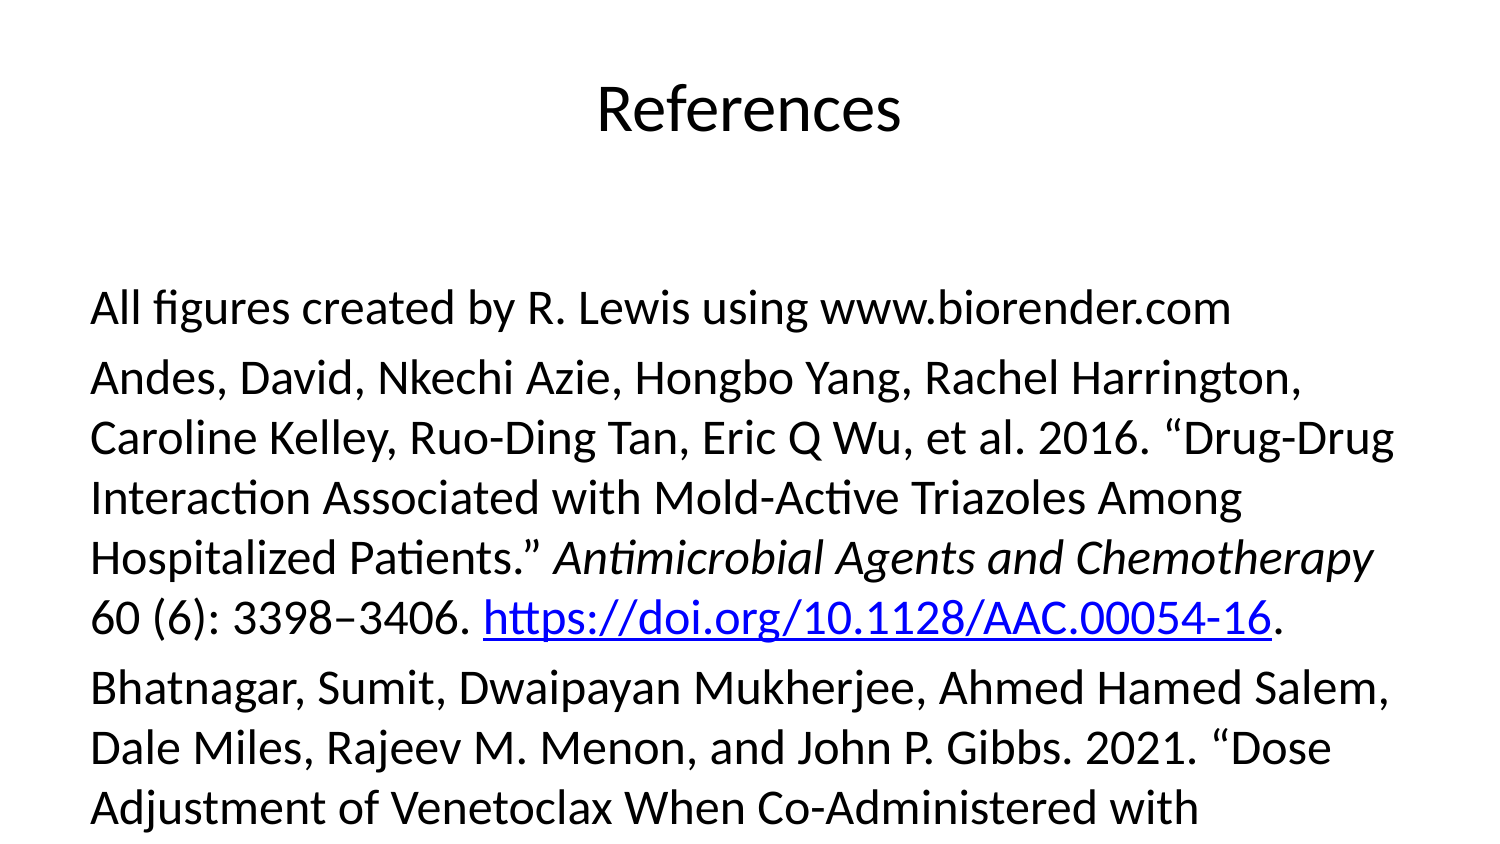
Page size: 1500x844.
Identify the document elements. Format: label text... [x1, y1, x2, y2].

list All figures created by R. Lewis using www.biorender.com Andes, David, Nkechi Azie, Hongbo Yang, Rachel Harrington, Caroline Kelley, Ruo-Ding Tan, Eric Q Wu, et al. 2016. “Drug-Drug Interaction Associated with Mold-Active Triazoles Among Hospitalized Patients.” Antimicrobial Agents and Chemotherapy 60 (6): 3398–3406. https://doi.org/10.1128/AAC.00054-16. Bhatnagar, Sumit, Dwaipayan Mukherjee, Ahmed Hamed Salem, Dale Miles, Rajeev M. Menon, and John P. Gibbs. 2021. “Dose Adjustment of Venetoclax When Co-Administered with Posaconazole: Clinical Drug-Drug Interaction Predictions Using a PBPK Approach.” Cancer Chemotherapy and Pharmacology 87 (4): 465–74. https://doi.org/10.1007/s00280-020-04179-w. Bose, Prithviraj, David McCue, Sebastian Wurster, Nathan P Wiederhold, Marina Konopleva, Tapan M Kadia, Gautam Borthakur, et al. 2020. “Isavuconazole as Primary Anti-Fungal Prophylaxis in Patients with Acute Myeloid Leukemia or Myelodysplastic Syndrome: An Open-Label, Prospective, Phase II Study.” Clinical Infectious Diseases: An Official Publication of the Infectious Diseases Society of America, April. https://doi.org/10.1093/cid/ciaa358. Brüggemann, Roger J. M., Jan-Willem C. Alffenaar, Nicole M. A. Blijlevens, Eliane M. Billaud, Jos G. W. Kosterink, Paul E. Verweij, David M. Burger, and Louis D. Saravolatz. 2009. “Clinical Relevance of the Pharmacokinetic Interactions of Azole Antifungal Drugs with Other Coadministered Agents.” Clinical Infectious Diseases 48 (10): 1441–58. https://doi.org/10.1086/598327. Brüggemann, Roger J, Rebecca Verheggen, Emmy Boerrigter, Marta Stanzani, Paul E Verweij, Nicole M A Blijlevens, and Russell E Lewis. 2022. “Management of Drugdrug Interactions of Targeted Therapies for Haematological Malignancies and Triazole Antifungal Drugs.” The Lancet Haematology 9 (1): e58–72. https://doi.org/10.1016/S2352-3026(21)00232-5. Burger, Jan A, Alessandra Tedeschi, Paul M Barr, Tadeusz Robak, Carolyn Owen, Paolo Ghia, Osnat Bairey, et al. 2015. “Ibrutinib as Initial Therapy for Patients with Chronic Lymphocytic Leukemia.” The New England Journal of Medicine 373 (25): 2425–37. https://doi.org/10.1056/NEJMoa1509388. Chamilos, Georgios, Michail S Lionakis, and Dimitrios P Kontoyiannis. 2018. “Call for Action: Invasive Fungal Infections Associated With Ibrutinib and Other Small Molecule Kinase Inhibitors Targeting Immune Signaling Pathways.” Clinical Infectious Diseases: An Official Publication of the Infectious Diseases Society of America 66 (1): 140–48. https://doi.org/10.1093/cid/cix687. Frei, Michael, Samuel L. Aitken, Nitin Jain, Philip Thompson, William Wierda, Dimitrios P. Kontoyiannis, and Adam J. DiPippo. 2020. “Incidence and Characterization of Fungal Infections in Chronic Lymphocytic Leukemia Patients Receiving Ibrutinib.” Leukemia & Lymphoma 61 (10): 2488–91. https://doi.org/10.1080/10428194.2020.1775215. Ghez, David, Anne Calleja, Caroline Protin, Marine Baron, Marie-Pierre Ledoux, Gandhi Damaj, Mathieu Dupont, et al. 2018. “Early-Onset Invasive Aspergillosis and Other Fungal Infections in Patients Treated with Ibrutinib.” Blood 131 (17): 1955–59. https://doi.org/10.1182/blood-2017-11-818286. Gomes, Marisa Z R, Ying Jiang, Victor E Mulanovich, Russell E Lewis, and Dimitrios P Kontoyiannis. 2014. “Effectiveness of Primary Anti-Aspergillus Prophylaxis During Remission Induction Chemotherapy of Acute Myeloid Leukemia.” Antimicrobial Agents and Chemotherapy 58 (5): 2775–80. https://doi.org/10.1128/AAC.01527-13. Groll, A H, A Desai, D Han, C Howieson… - … in drug development, and 2017. 2017. “Pharmacokinetic Assessment of Drug-Drug Interactions of Isavuconazole with the Immunosuppressants Cyclosporine, Mycophenolic Acid, Prednisolone ….” Wiley Online Library. Johnson, Melissa D. 2021. “Antifungals in Clinical Use and the Pipeline.” Infectious Disease Clinics of North America, Fungal Infections, 35 (2): 341–71. https://doi.org/10.1016/j.idc.2021.03.005. Kantarjian, Hagop M., Nitin Jain, Guillermo Garcia-Manero, Mary Alma Welch, Farhad Ravandi, William G. Wierda, and Elias J. Jabbour. 2022. “The Cure of Leukemia Through the Optimist’s Prism.” Cancer 128 (2): 240–59. https://doi.org/10.1002/cncr.33933. Kantarjian, Hagop, Nicholas J Short, Courtney DiNardo, Eytan M Stein, Naval Daver, Alexander E Perl, Eunice S Wang, Andrew Wei, and Martin Tallman. 2021. “Harnessing the Benefits of Available Targeted Therapies in Acute Myeloid Leukaemia.” The Lancet Haematology 8 (12): e922–33. https://doi.org/10.1016/S2352-3026(21)00270-2. Keirns, J, A Desai, D Kowalski, C Lademacher, S Mujais, B Parker, M J Schneidkraut, et al. 2017. “QT Interval Shortening With Isavuconazole: In Vitro and In Vivo Effects on Cardiac Repolarization.” Clinical Pharmacology and Therapeutics 101 (6): 782–90. https://doi.org/10.1002/cpt.620. Kieu, Van, Kristi Jhangiani, Sanjeet Dadwal, Ryotaro Nakamura, and Doreen Pon. 2019. “Effect of Isavuconazole on Tacrolimus and Sirolimus Serum Concentrations in Allogeneic Hematopoietic Stem Cell Transplant Patients: A Drug-Drug Interaction Study.” Transplant Infectious Disease: An Official Journal of the Transplantation Society 21 (1): e13007. https://doi.org/10.1111/tid.13007. Kufel, Wesley D, Paul M Armistead, Lindsay M Daniels, Jonathan R Ptachcinski, Maurice D Alexander, and J Ryan Shaw. 2018. “Drug-Drug Interaction Between Isavuconazole and Tacrolimus: Is Empiric Dose Adjustment Necessary?” Journal of Pharmacy Practice, July, 897190018790688. https://doi.org/10.1177/0897190018790688. Lewis, R. E. 2011. “Current Concepts in Antifungal Pharmacology.” Mayo Clinic Proceedings 86 (8): 805–17. https://doi.org/10.4065/mcp.2011.0247. Maertens, Johan A, Issam I Raad, Kieren A Marr, Thomas F Patterson, Dimitrios P Kontoyiannis, Oliver A Cornely, Eric J Bow, et al. 2016. “Isavuconazole Versus Voriconazole for Primary Treatment of Invasive Mould Disease Caused by Aspergillus and Other Filamentous Fungi (SECURE): A Phase 3, Randomised-Controlled, Non-Inferiority Trial.” The Lancet 387 (10020): 760–69. https://doi.org/10.1016/S0140-6736(15)01159-9. Marty, Francisco M, John R Perfect, Oliver A Cornely, Kathleen Mullane, Galia Rahav, Misun Lee, Masanori Ito, Rochelle Maher, Bernhardt Zeiher, and Luis Ostrosky-Zeichner. 2014. “An Open-Label Phase 3 Study of Isavuconazole (VITAL): Focus on Mucormycosis.” Risk 8: 21–26. Megías-Vericat, Juan Eduardo, Antonio Solana-Altabella, Octavio Ballesta-López, David Martínez-Cuadrón, and Pau Montesinos. 2020. “Drug-Drug Interactions of Newly Approved Small Molecule Inhibitors for Acute Myeloid Leukemia.” Annals of Hematology 99 (9): 1989–2007. https://doi.org/10.1007/s00277-020-04186-0. Menna, Pierantonio, Emanuela Salvatorelli, Maria Ilaria Del Principe, Salvatore Perrone, Livio Pagano, Francesco Marchesi, and Giorgio Minotti. 2021. “Choosing Antifungals for the Midostaurin-Treated Patient: Does Cyp3a4 Outweigh Recommendations? A Brief Insight from Real Life.” Chemotherapy 66 (1-2): 47–52. https://doi.org/10.1159/000513989. Ostroskey-Zeichner, L, MH Nguyen, Bubalo, J., Alexander, B.J., M. H. Miceli, P. Pappas, Song, Y, and Thompson, G.R. 2021. “Multicenter Registry of Patients Recieving Systemic Mould-Active Triazoles for Treatment or Prophylaxis of Fungal Infections.” In 31st European Conference on Clinical Microbiology and Infectious Diseases. Online. Ouatas, Taoufik, Vincent Duval, Karen Sinclair, and Noah Berkowitz. 2017. “Concomitant Use of Midostaurin with Strong Cyp3a4 Inhibitors: An Analysis from the Ratify Trial.” Blood 130 (Supplement 1): 3814–14. https://doi.org/10.1182/blood.V130.Suppl_1.3814.3814. Rausch, Caitlin R, Courtney D DiNardo, Abhishek Maiti, Nadya Jammal, Tapan M Kadia, Kayleigh Marx, Gautam M Borthakur, et al. 2019. “Venetoclax Dosing in Combination with Antifungal Agents: Real World Experience in Patients with Acute Myeloid Leukemia.” Blood 134 (Supplement_1): 2640–40. https://doi.org/10.1182/blood-2019-131988. Stemler, Jannik, Nick de Jonge, Nicole Skoetz, János Sinkó, Roger J Brüggemann, Alessandro Busca, Ronen Ben-Ami, et al. 2022. “Antifungal Prophylaxis in Adult Patients with Acute Myeloid Leukaemia Treated with Novel Targeted Therapies: A Systematic Review and Expert Consensus Recommendation from the European Hematology Association.” The Lancet Haematology 9 (5): e361–73. https://doi.org/10.1016/S2352-3026(22)00073-4. Trifilio, S, and J Mehta. 2014. “Antimicrobial Prophylaxis in Hematopoietic Stem Cell Transplantation Recipients: 10 Years After.” Transplant Infectious Disease: An Official Journal of the Transplantation Society 16 (4): 548–55. https://doi.org/10.1111/tid.12237. Varughese, Tilly, Ying Taur, Nina Cohen, M Lia Palomba, Susan K Seo, Tobias M Hohl, and Gil Redelman-Sidi. 2018. “Serious Infections in Patients Receiving Ibrutinib for Treatment of Lymphoid Cancer.” Clinical Infectious Diseases: An Official Publication of the Infectious Diseases Society of America 67 (5): 687–92. https://doi.org/10.1093/cid/ciy175. Wang, Eunice S, and Jeffrey Baron. 2020. “Management of Toxicities Associated with Targeted Therapies for Acute Myeloid Leukemia: When to Push Through and When to Stop.” Hematology / the Education Program of the American Society of Hematology. American Society of Hematology. Education Program 2020 (1): 57–66. https://doi.org/10.1182/hematology.2020000089. Young, Jo-Anne H. 2021. “Both ‘Small Ball’ and ‘Big Inning’ Teams Are Progressing the Value of Antifungal Prophylaxis Among Patients with Hematologic Malignancy.” Clinical Infectious Diseases: An Official Publication of the Infectious Diseases Society of America 72 (10): 1764–66. https://doi.org/10.1093/cid/ciaa569. [75, 196, 1425, 754]
title References [75, 33, 1425, 175]
